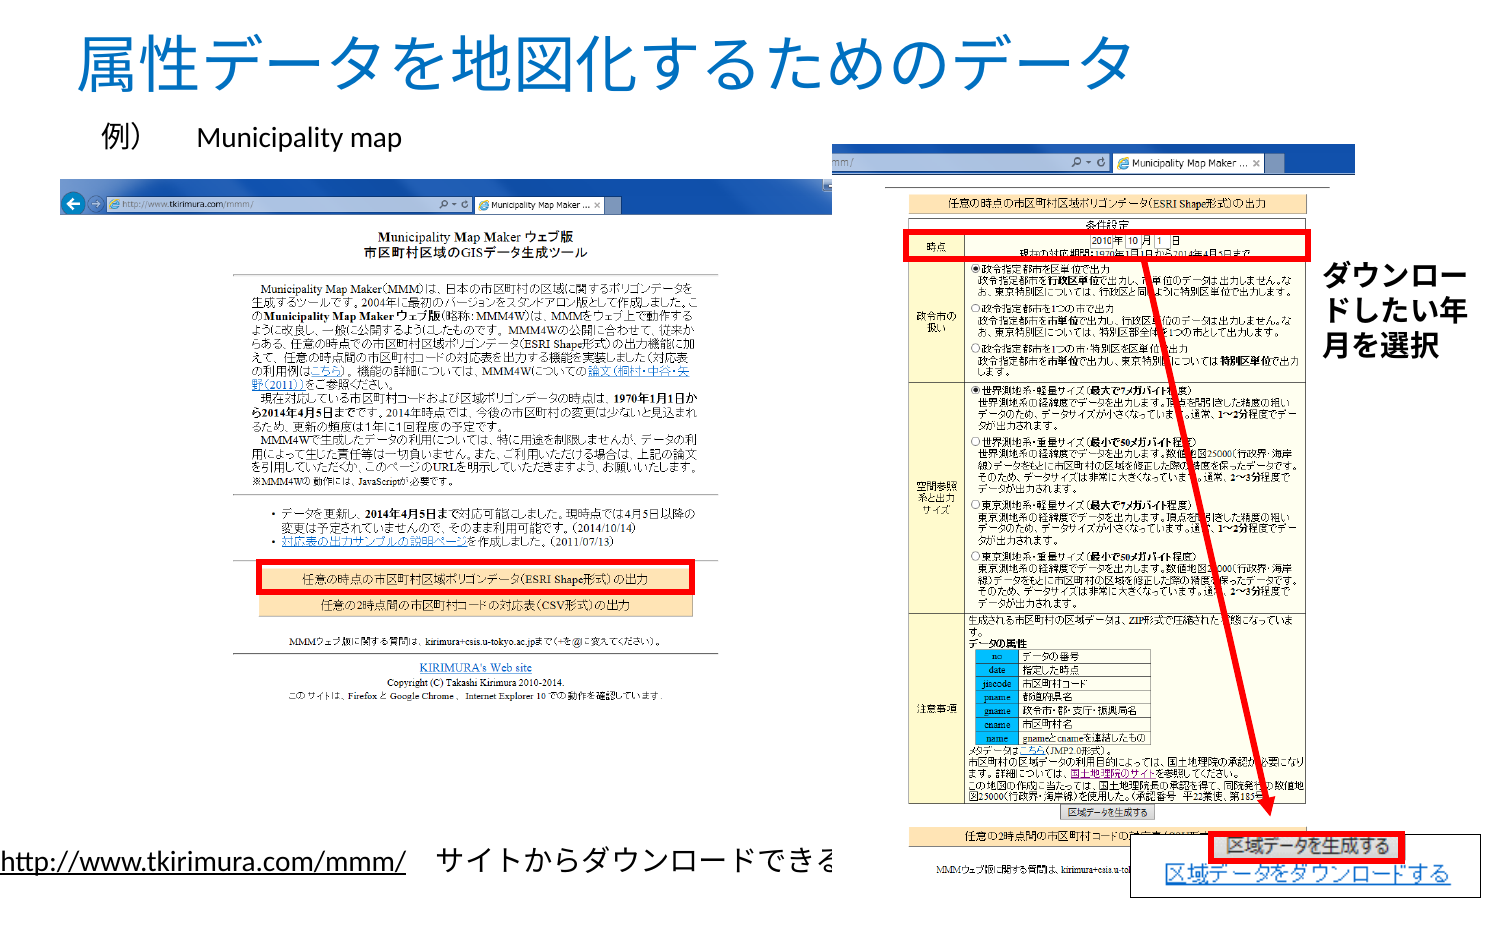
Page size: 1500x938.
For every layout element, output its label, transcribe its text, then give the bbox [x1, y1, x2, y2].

picture [60, 144, 1481, 898]
text_box 例） Municipality map [86, 110, 418, 161]
title 属性データを地図化するためのデータ [60, 25, 1355, 109]
text_box ダウンロードしたい年月を選択 [1355, 249, 1496, 371]
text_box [1143, 259, 1271, 817]
text_box http://www.tkirimura.com/mmm/ サイトからダウンロードできる [0, 834, 832, 885]
